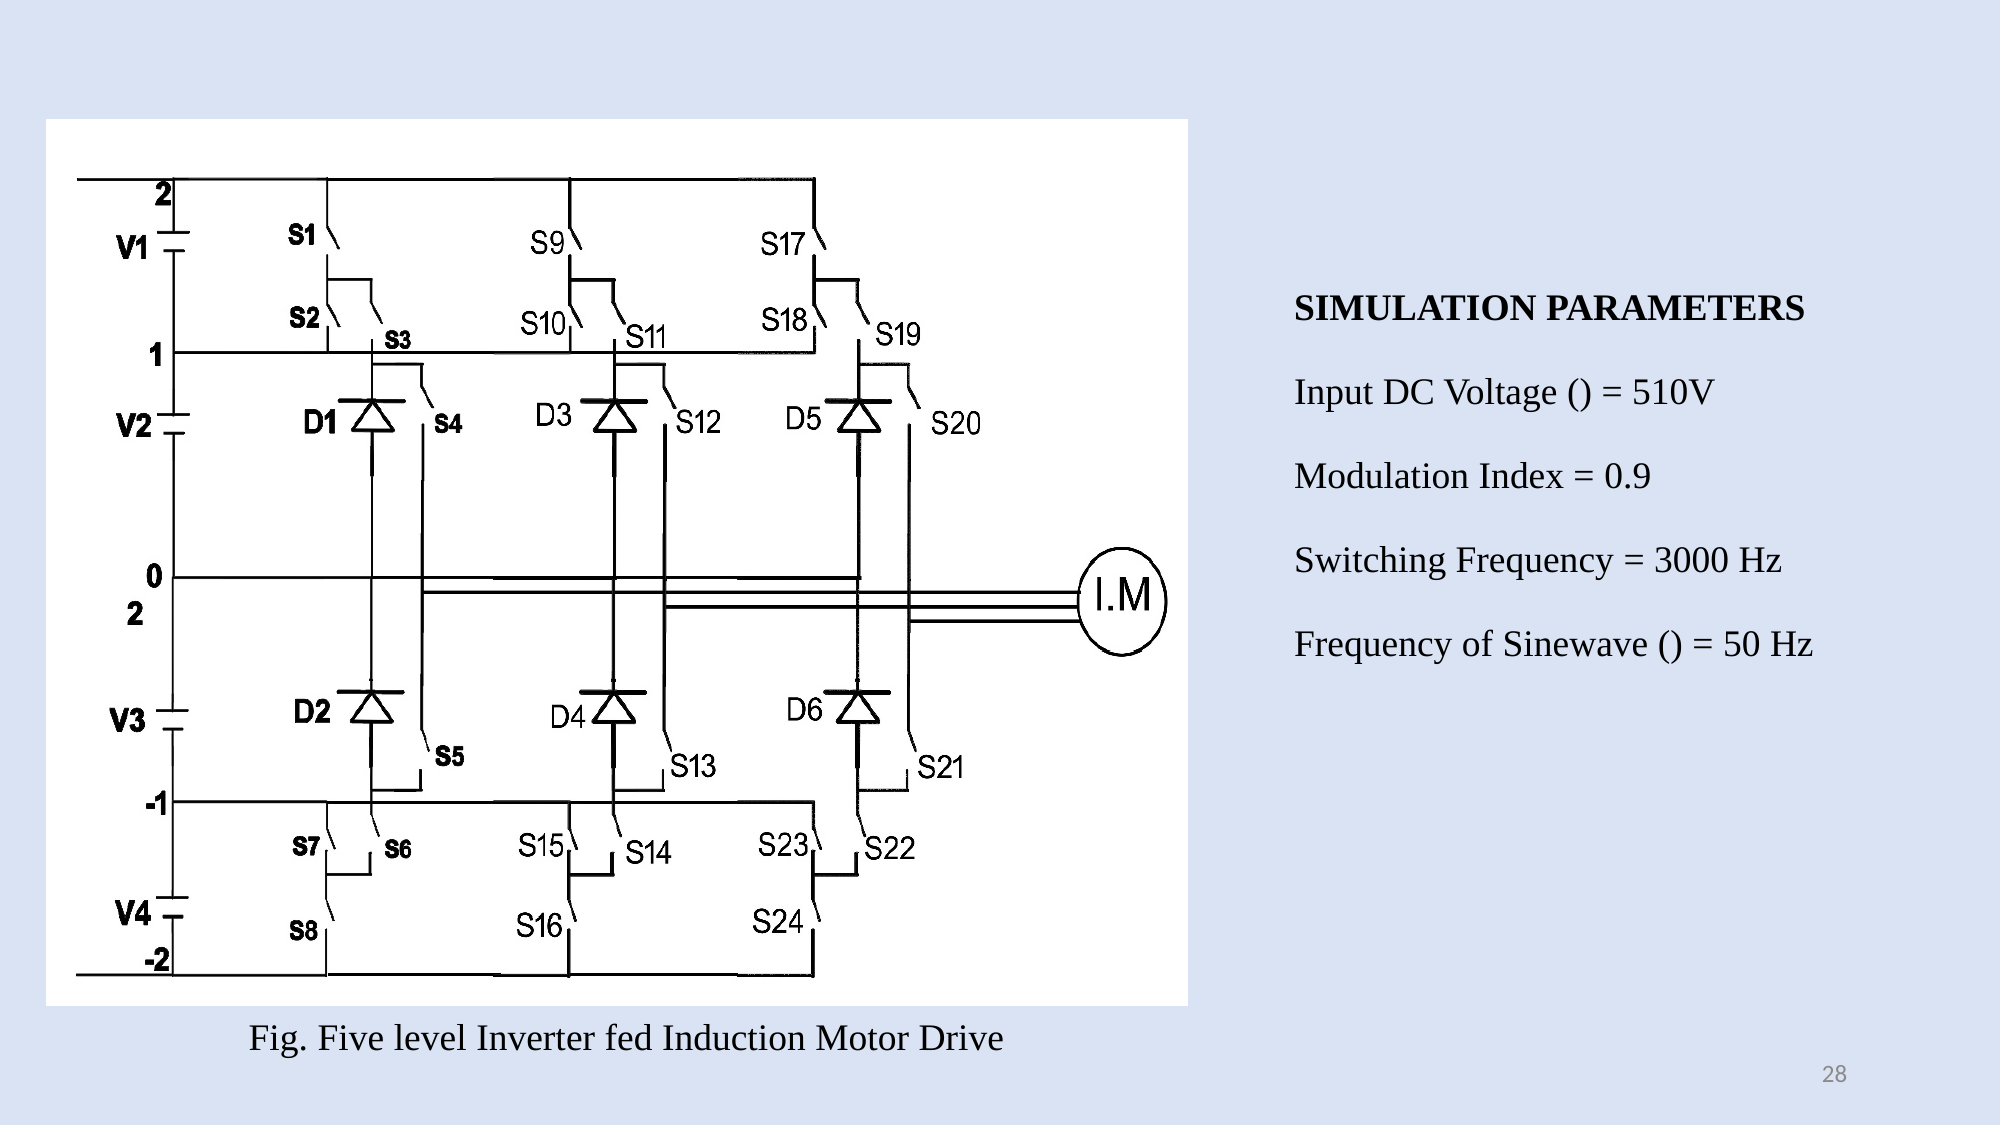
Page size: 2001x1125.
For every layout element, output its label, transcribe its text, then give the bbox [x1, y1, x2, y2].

picture [46, 119, 1188, 1006]
text_box Fig. Five level Inverter fed Induction Motor Drive [234, 1005, 1234, 1066]
slide_number 28 [1412, 1042, 1863, 1103]
